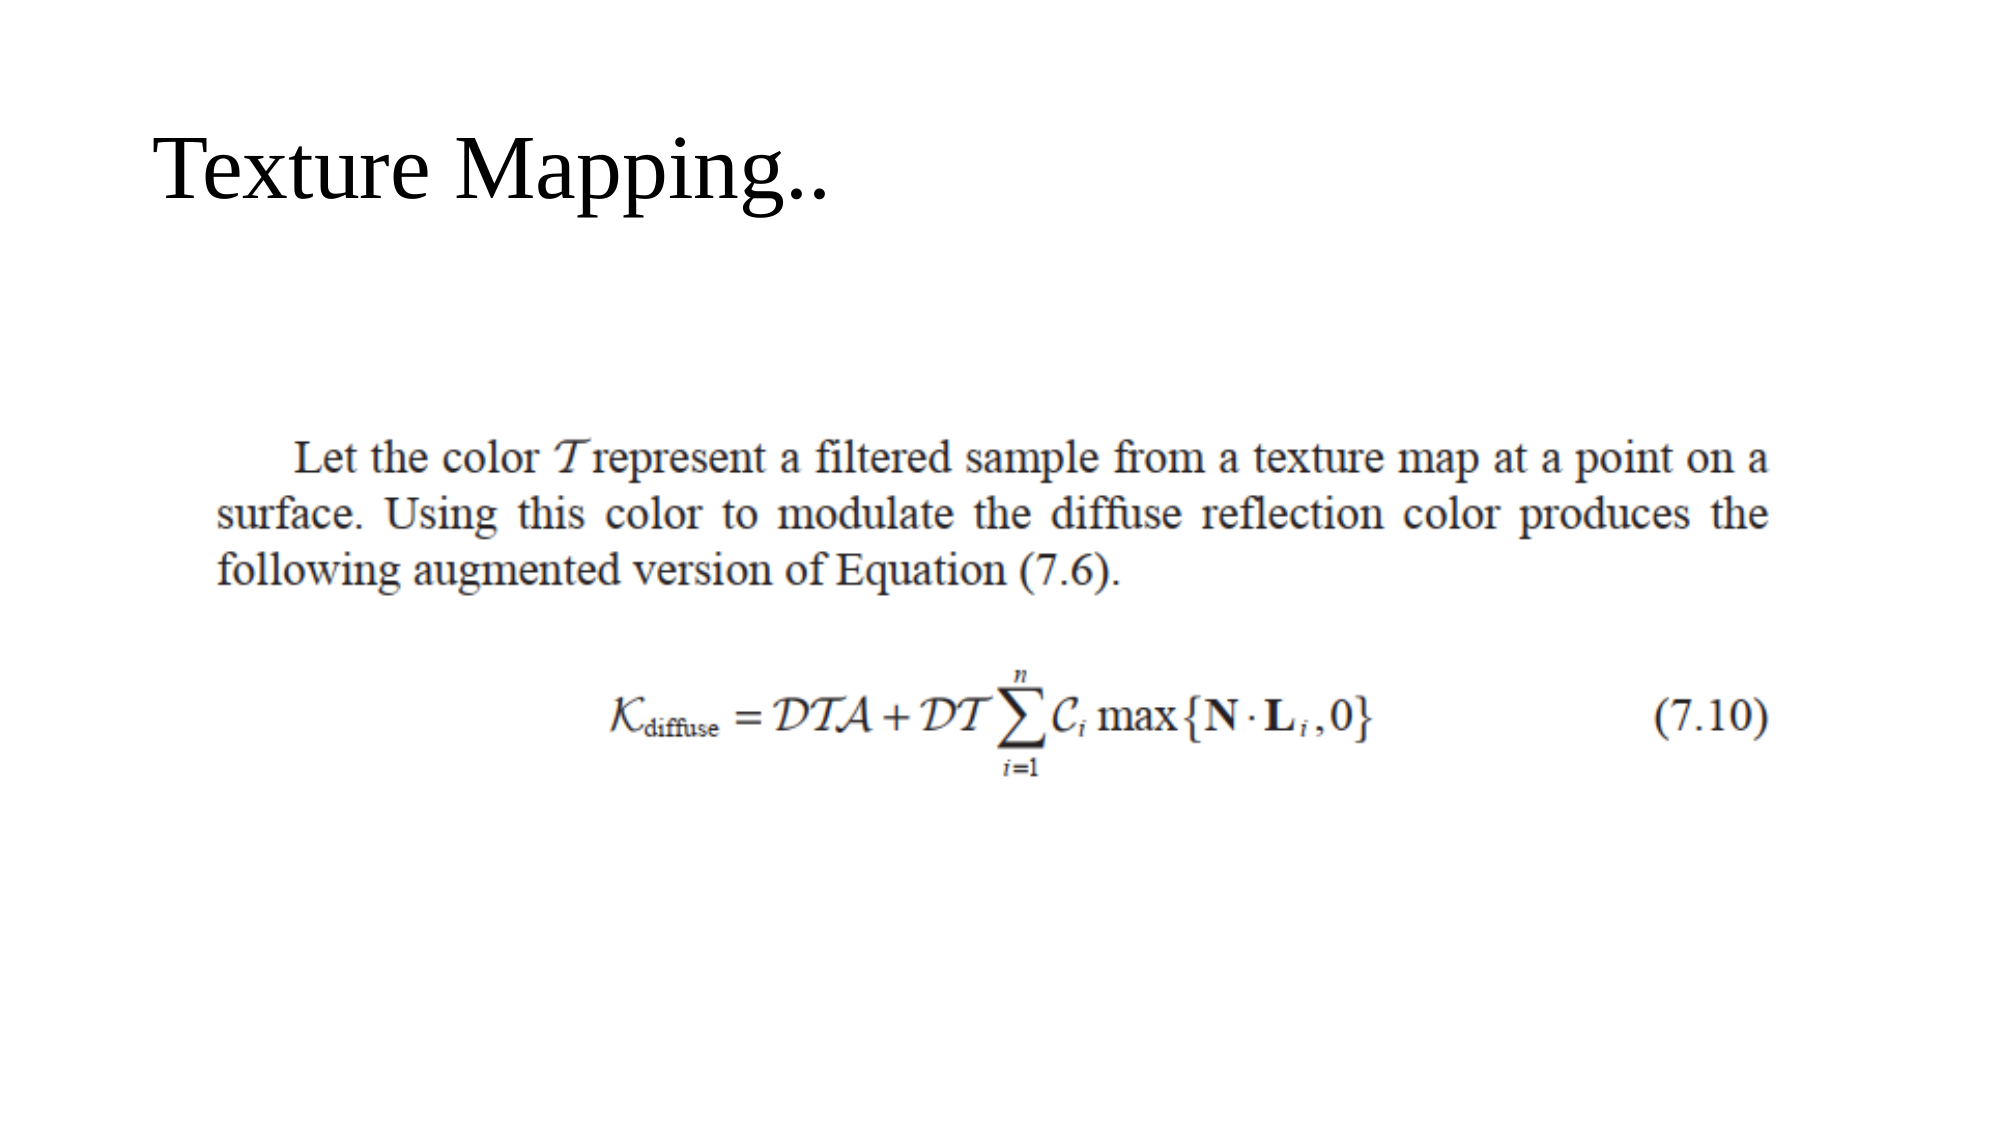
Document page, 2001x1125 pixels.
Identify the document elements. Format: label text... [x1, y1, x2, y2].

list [198, 417, 1802, 785]
title Texture Mapping.. [137, 59, 1863, 278]
